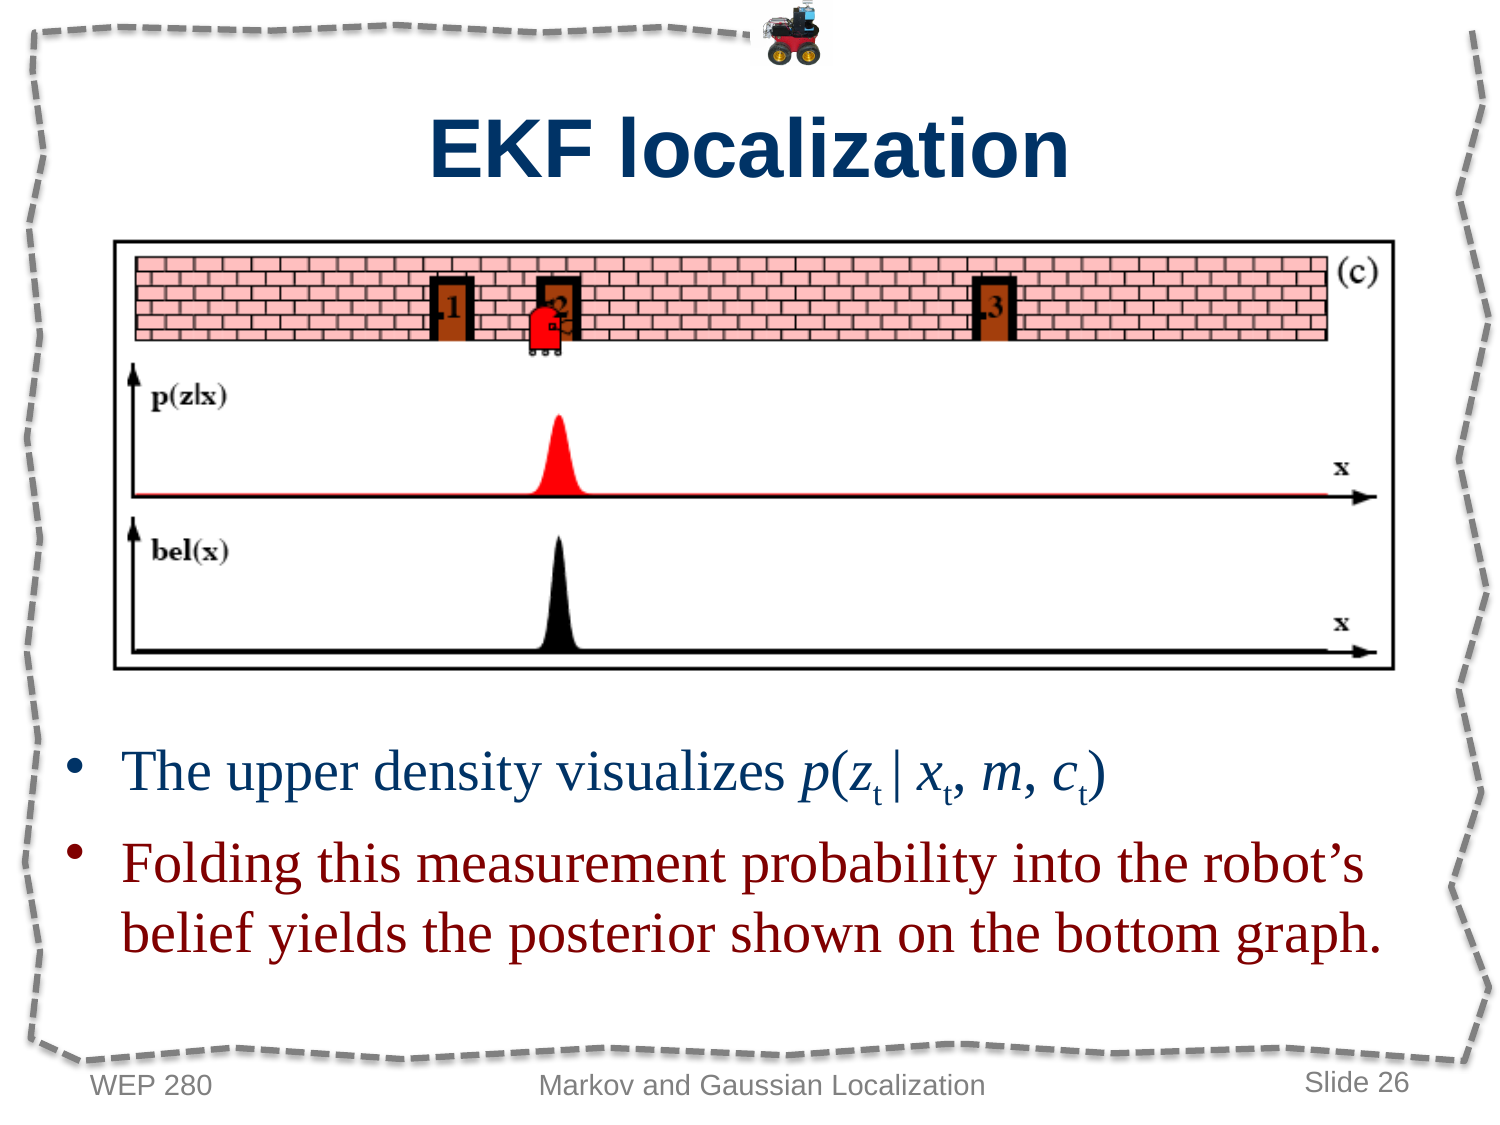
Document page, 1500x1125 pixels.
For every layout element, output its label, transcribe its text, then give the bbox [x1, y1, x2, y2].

picture [99, 233, 1408, 680]
slide_number Slide 26 [1074, 1058, 1426, 1103]
slide_number WEP 280 [75, 1058, 425, 1103]
picture [750, 0, 833, 50]
footer Markov and Gaussian Localization [512, 1058, 1013, 1103]
title EKF localization [75, 50, 1425, 238]
list The upper density visualizes p(zt | xt, m, ct) Folding this measurement probability into the robot’s belief yields the posterior shown on the bottom graph. [50, 725, 1438, 1038]
